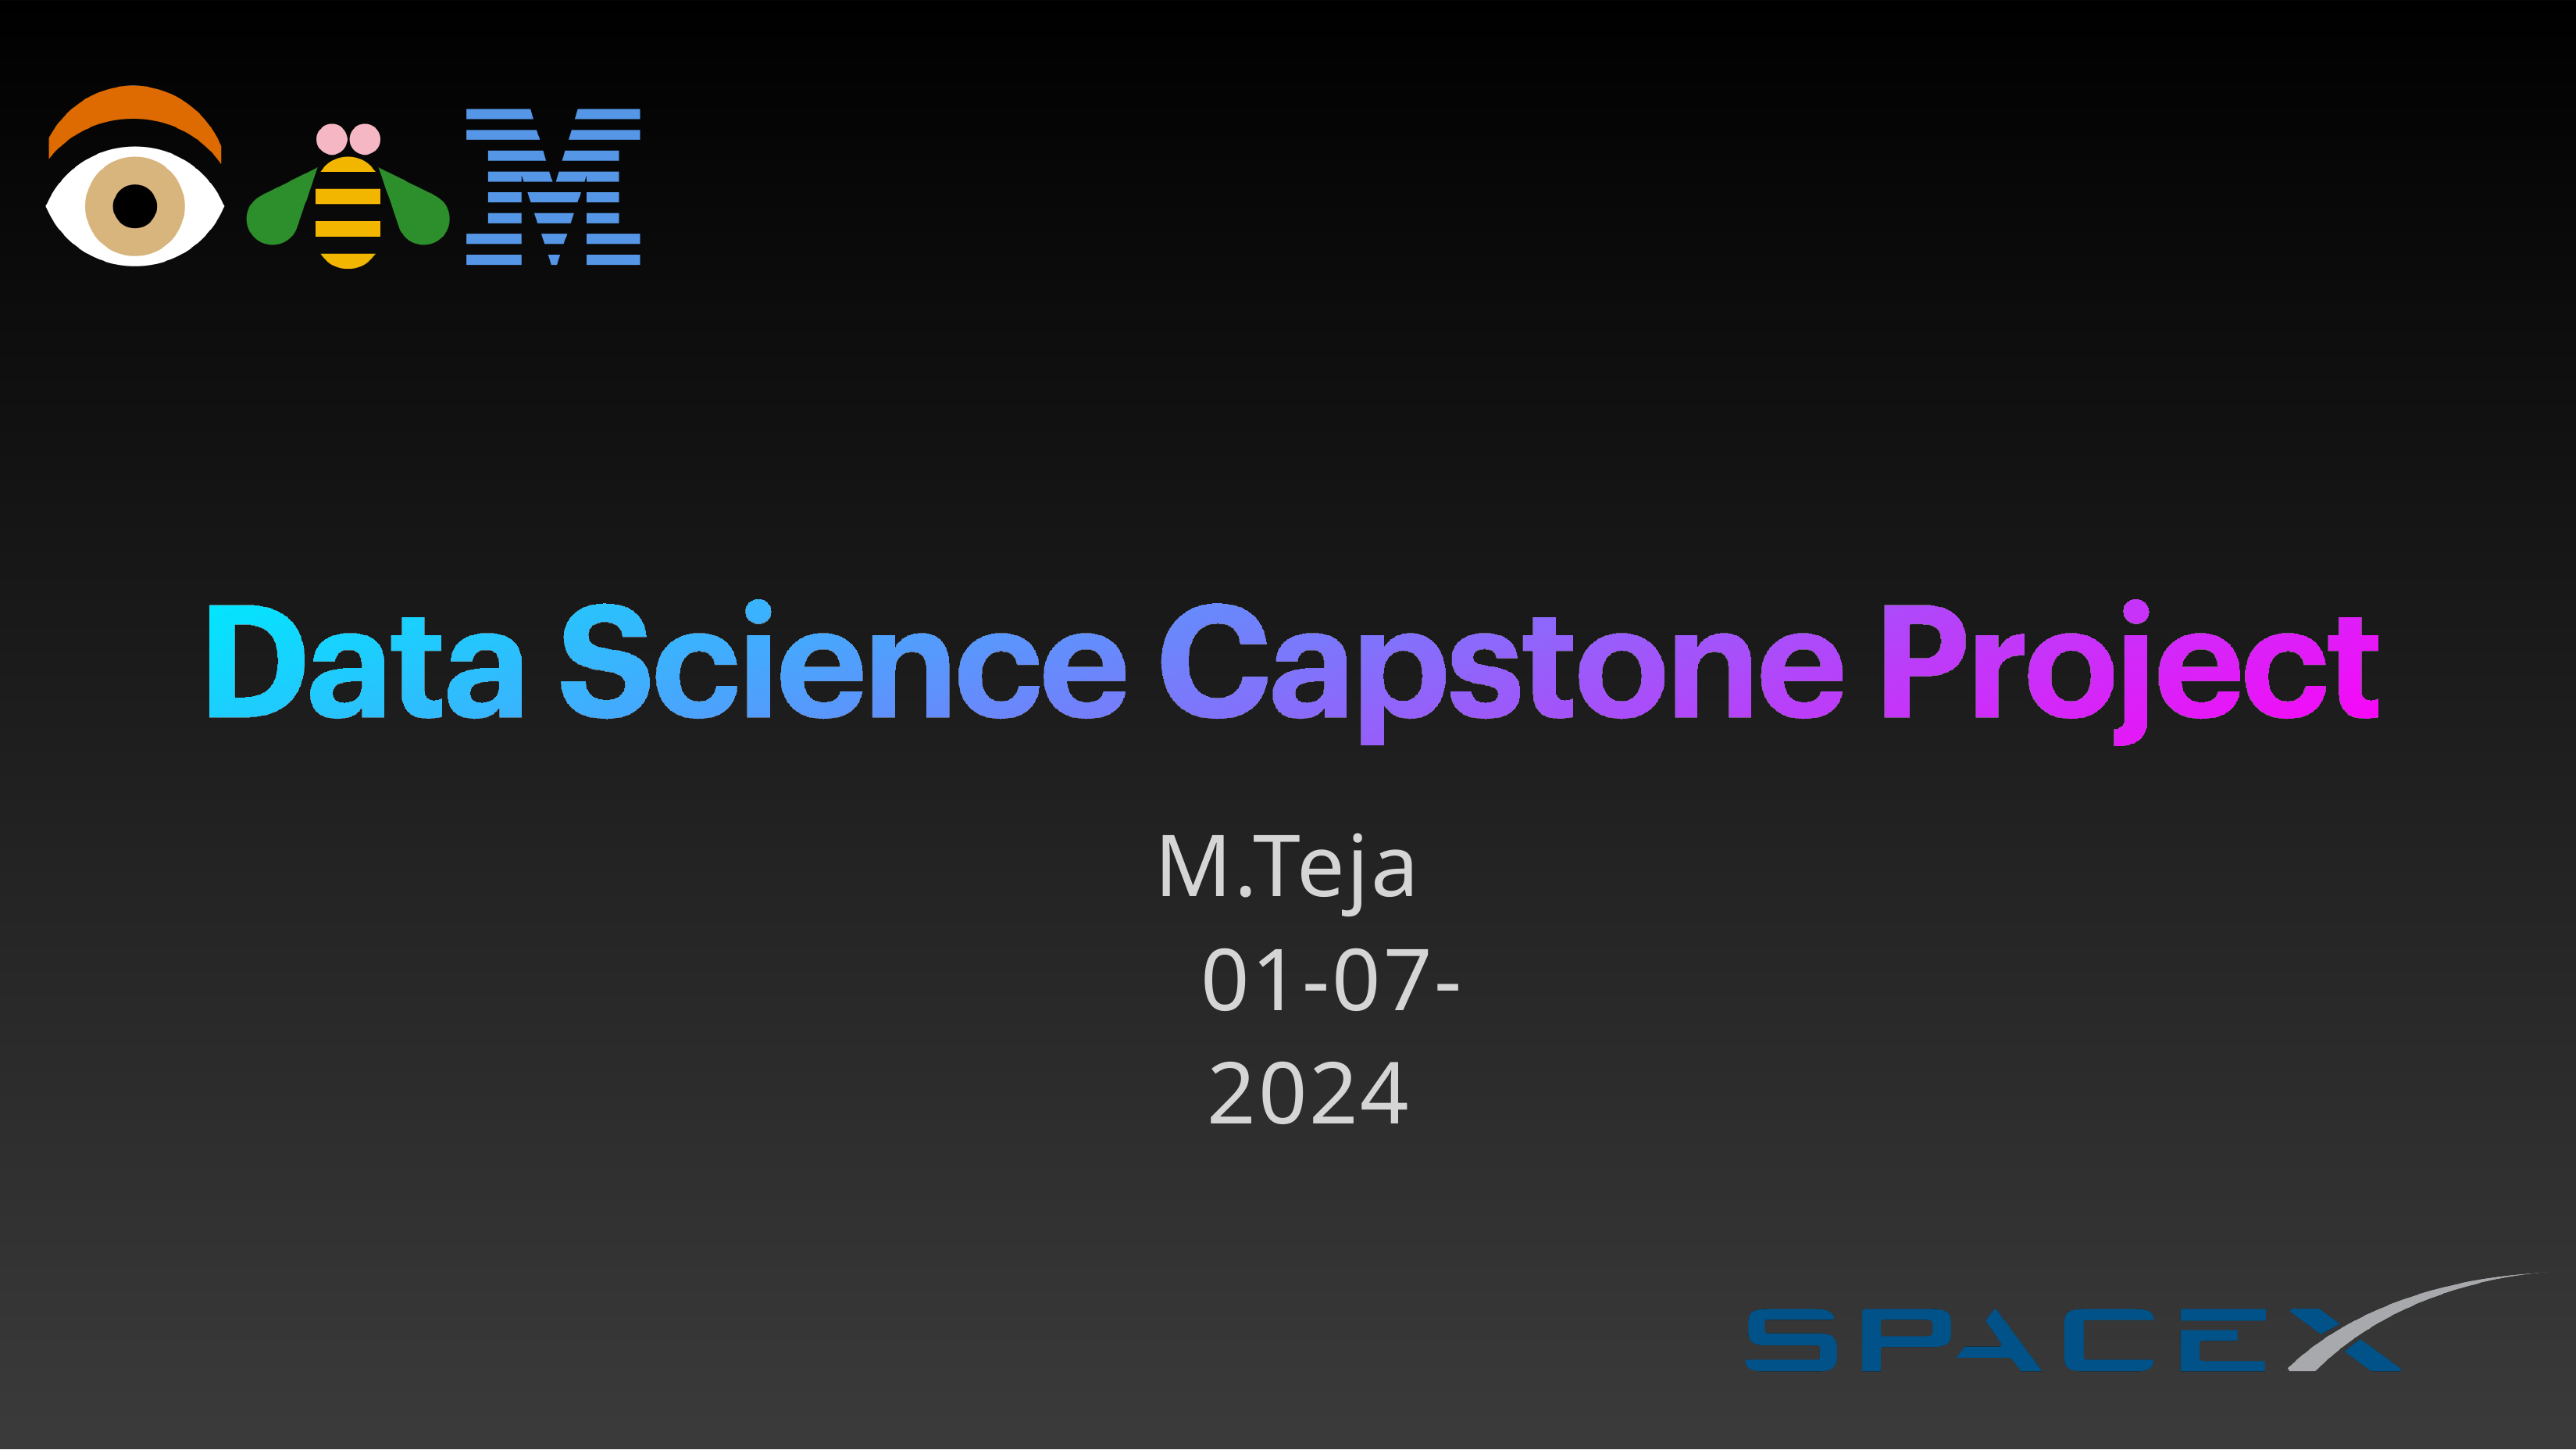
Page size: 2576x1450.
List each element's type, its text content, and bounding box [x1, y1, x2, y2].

picture [0, 0, 2576, 1449]
title M.Teja 01-07-2024 [1020, 798, 1556, 1141]
